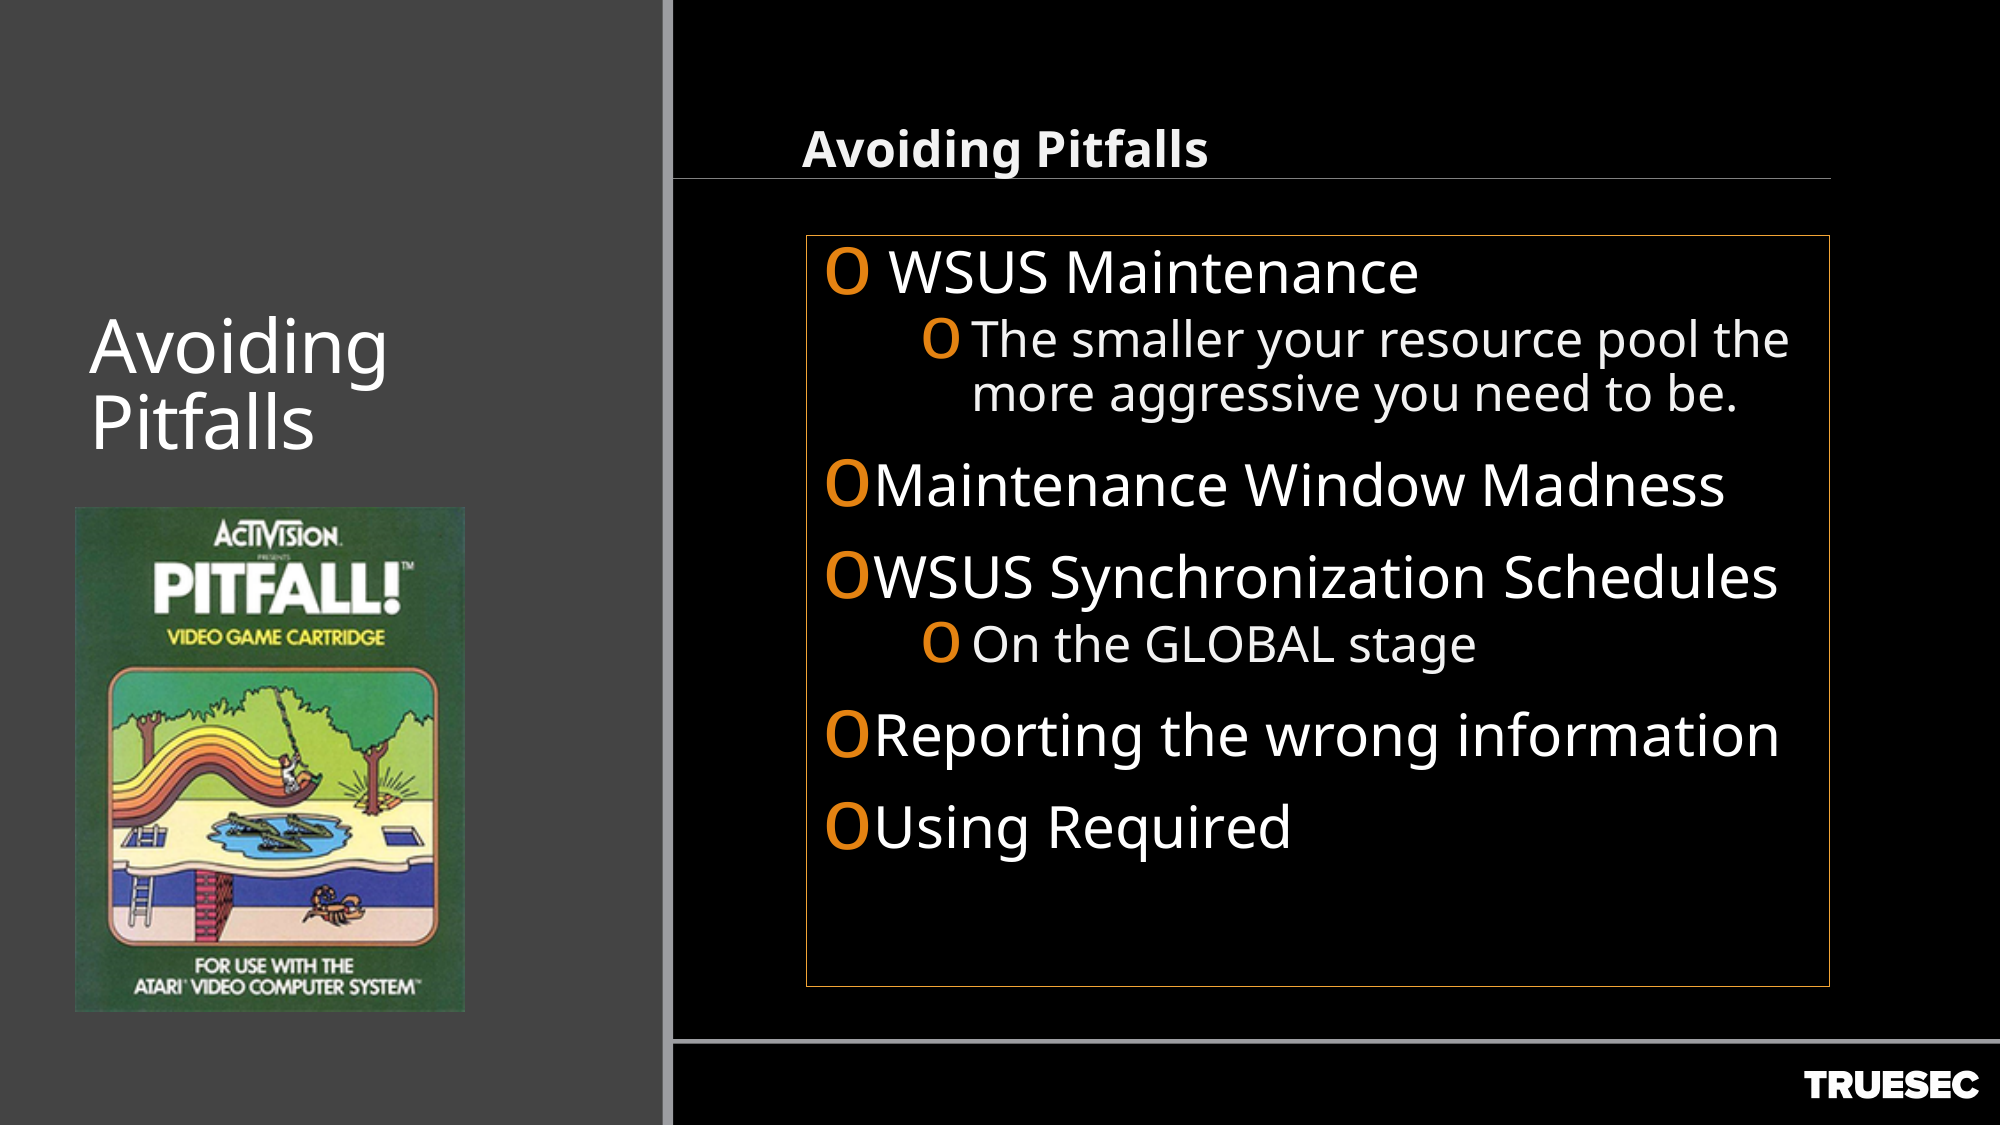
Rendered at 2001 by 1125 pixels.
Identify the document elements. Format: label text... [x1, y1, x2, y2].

list Avoiding Pitfalls [787, 117, 1853, 178]
picture [1804, 1067, 1979, 1101]
title Avoiding Pitfalls [75, 97, 600, 473]
text_box WSUS Maintenance The smaller your resource pool the more aggressive you need to be. Maintenance Window Madness WSUS Synchronization Schedules On the GLOBAL stage Reporting the wrong information Using Required [806, 235, 1830, 987]
picture [74, 507, 465, 1013]
